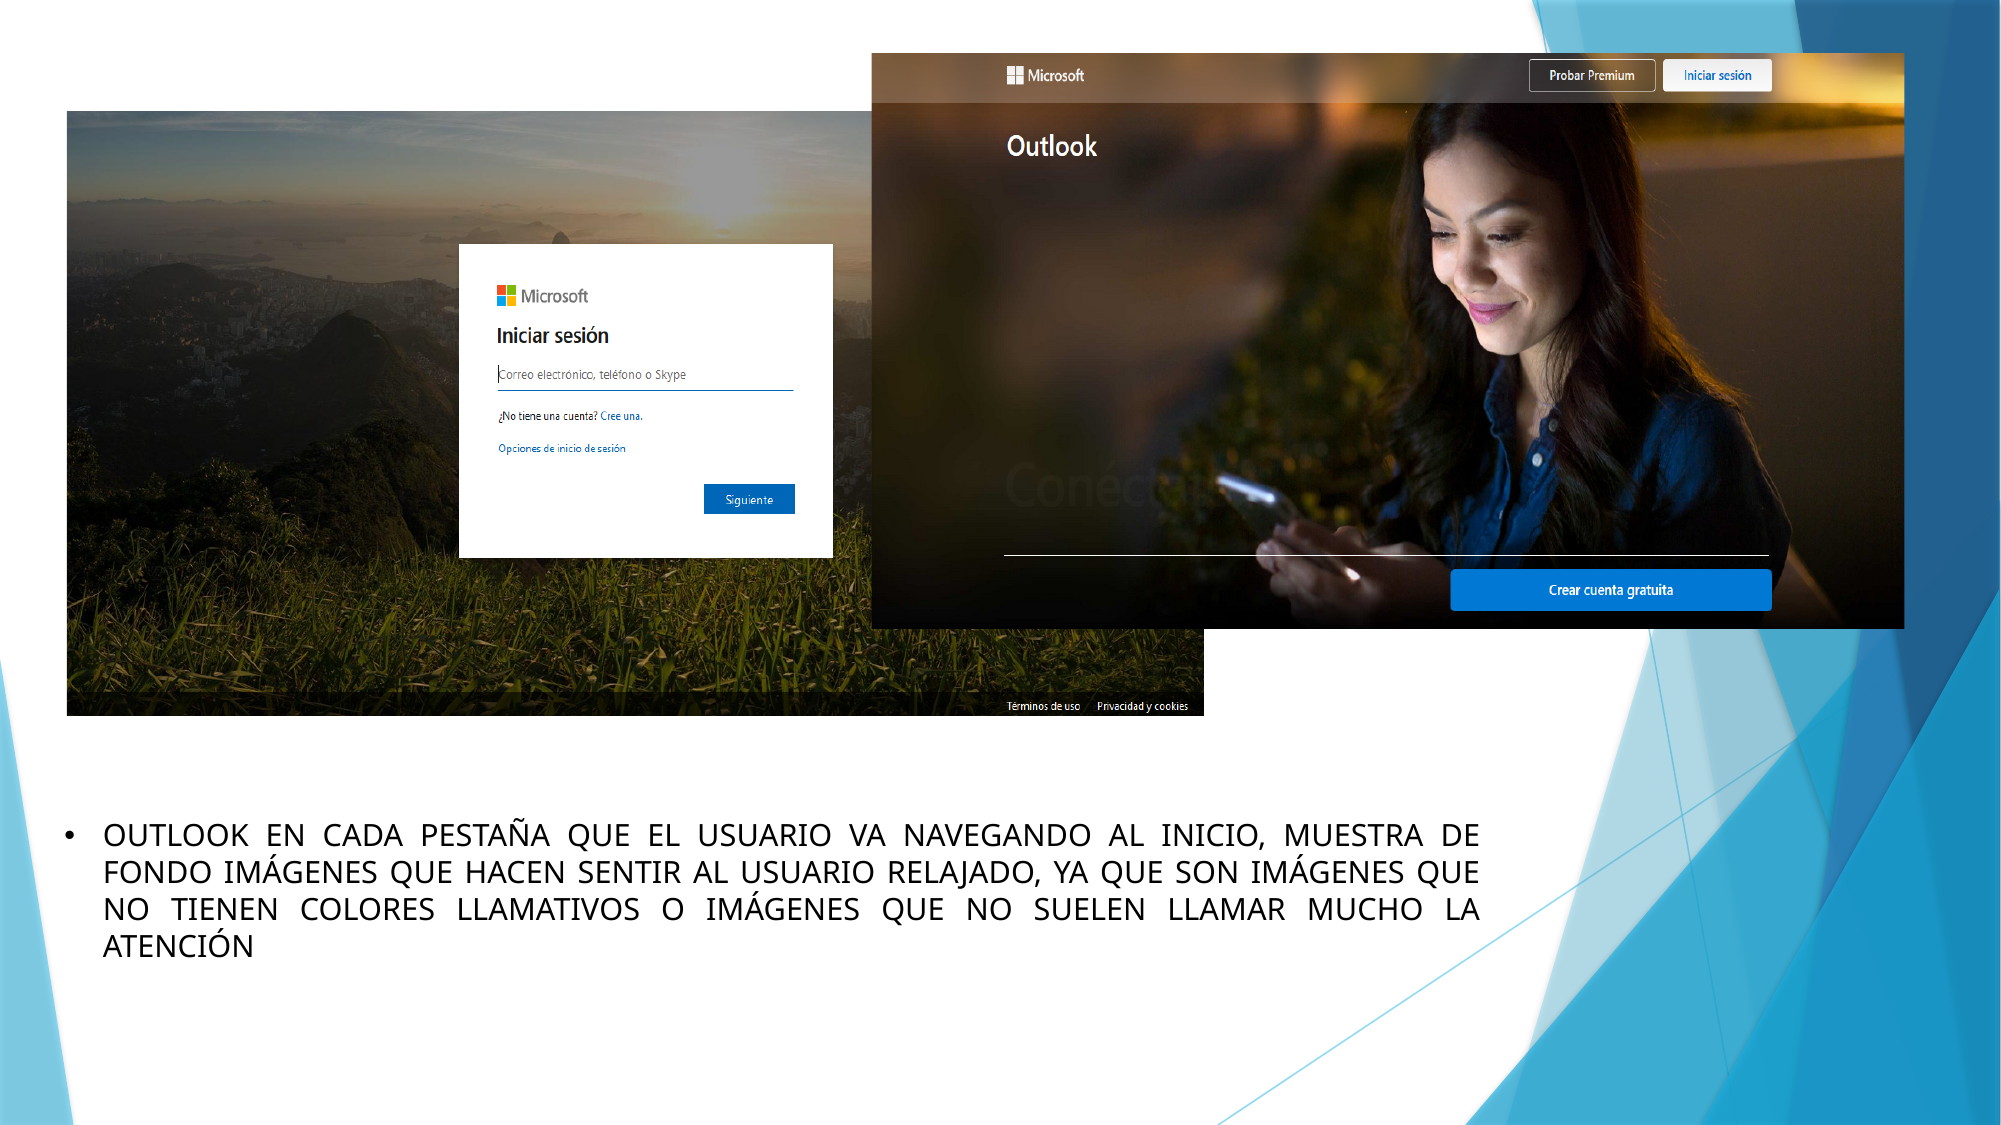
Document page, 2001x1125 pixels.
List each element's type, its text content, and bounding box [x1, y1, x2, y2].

picture [871, 53, 1905, 629]
text_box Outlook en cada pestaña que el usuario va navegando al inicio, muestra de fondo imágenes que hacen sentir al usuario relajado, ya que son imágenes que no tienen colores llamativos o imágenes que no suelen llamar mucho la atención [49, 808, 1496, 972]
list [66, 110, 1205, 716]
